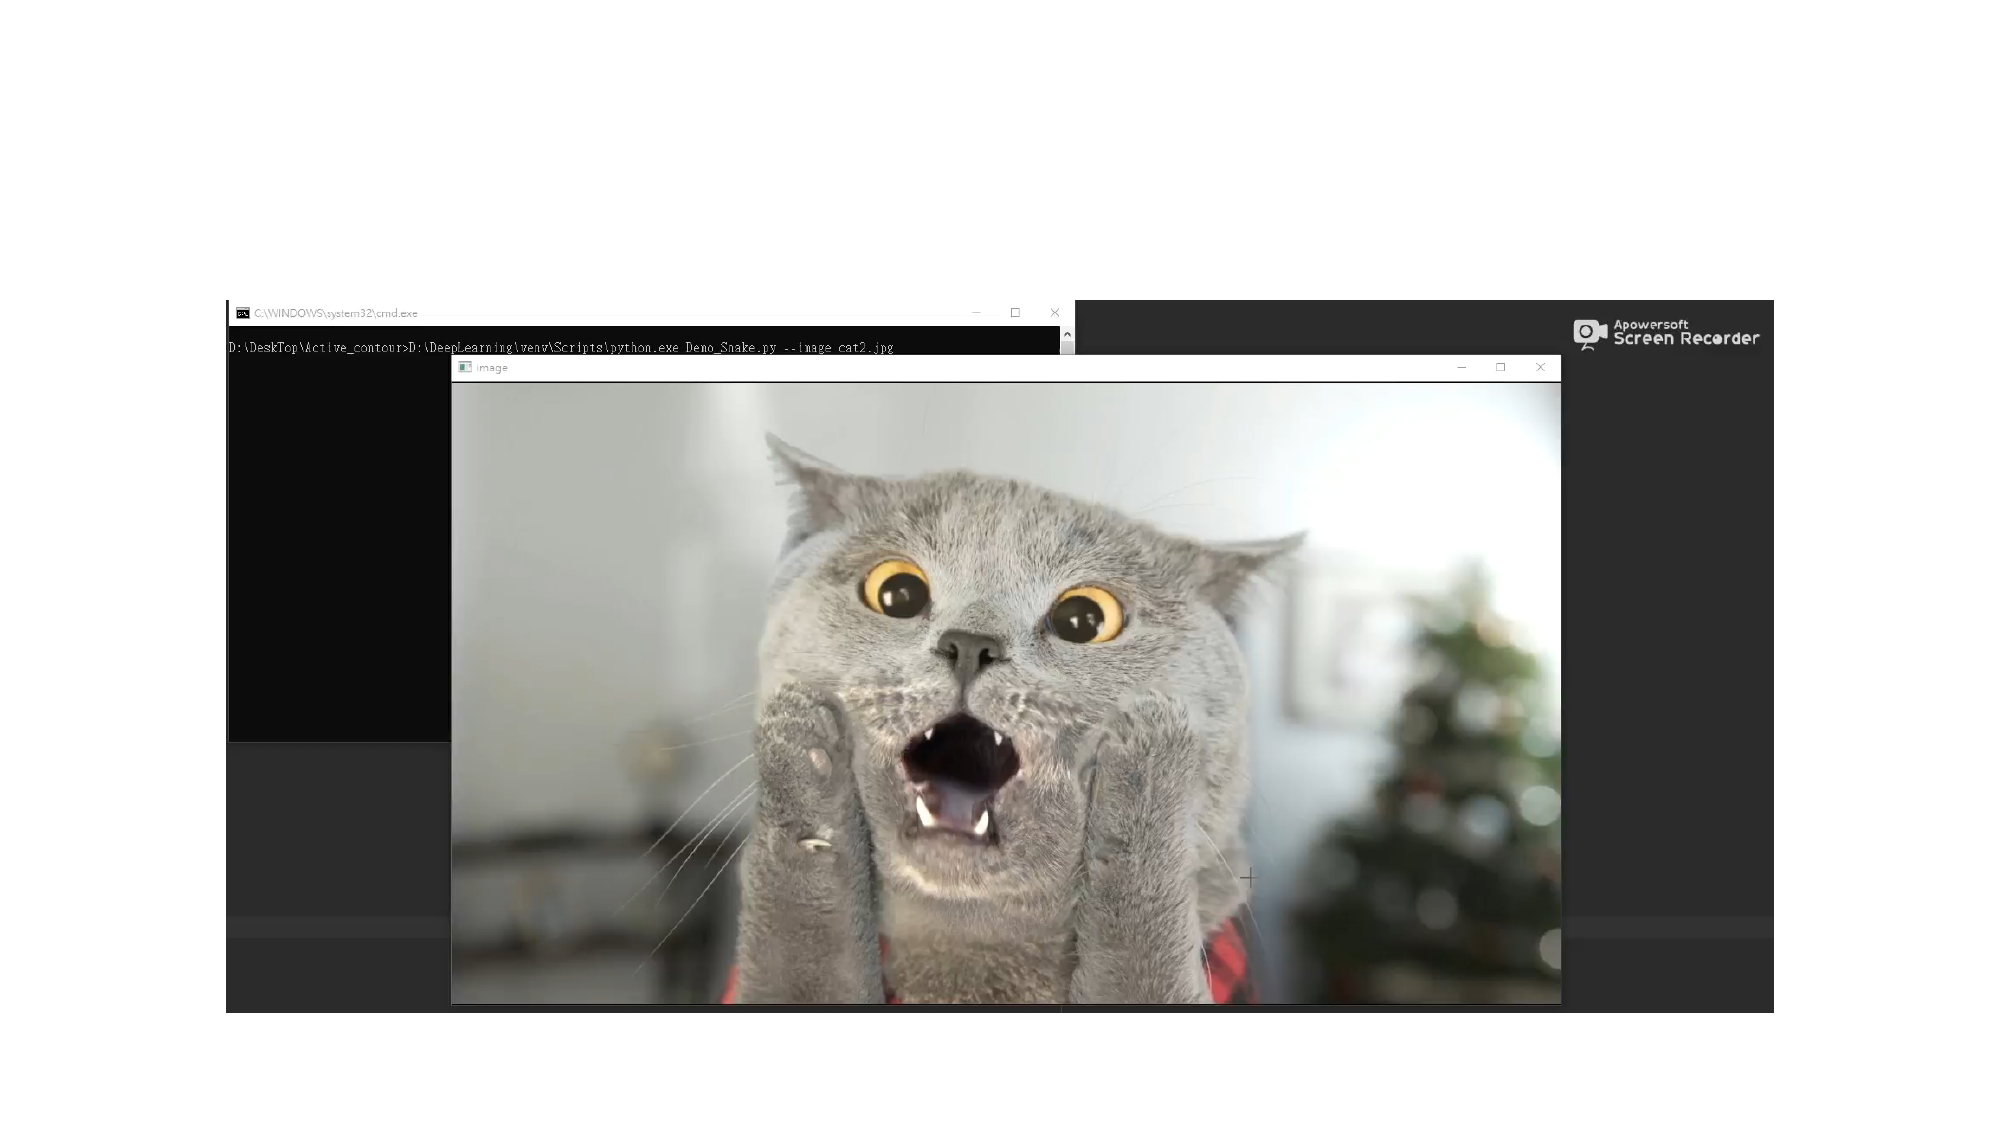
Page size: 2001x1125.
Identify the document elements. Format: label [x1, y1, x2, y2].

list [225, 299, 1775, 1014]
